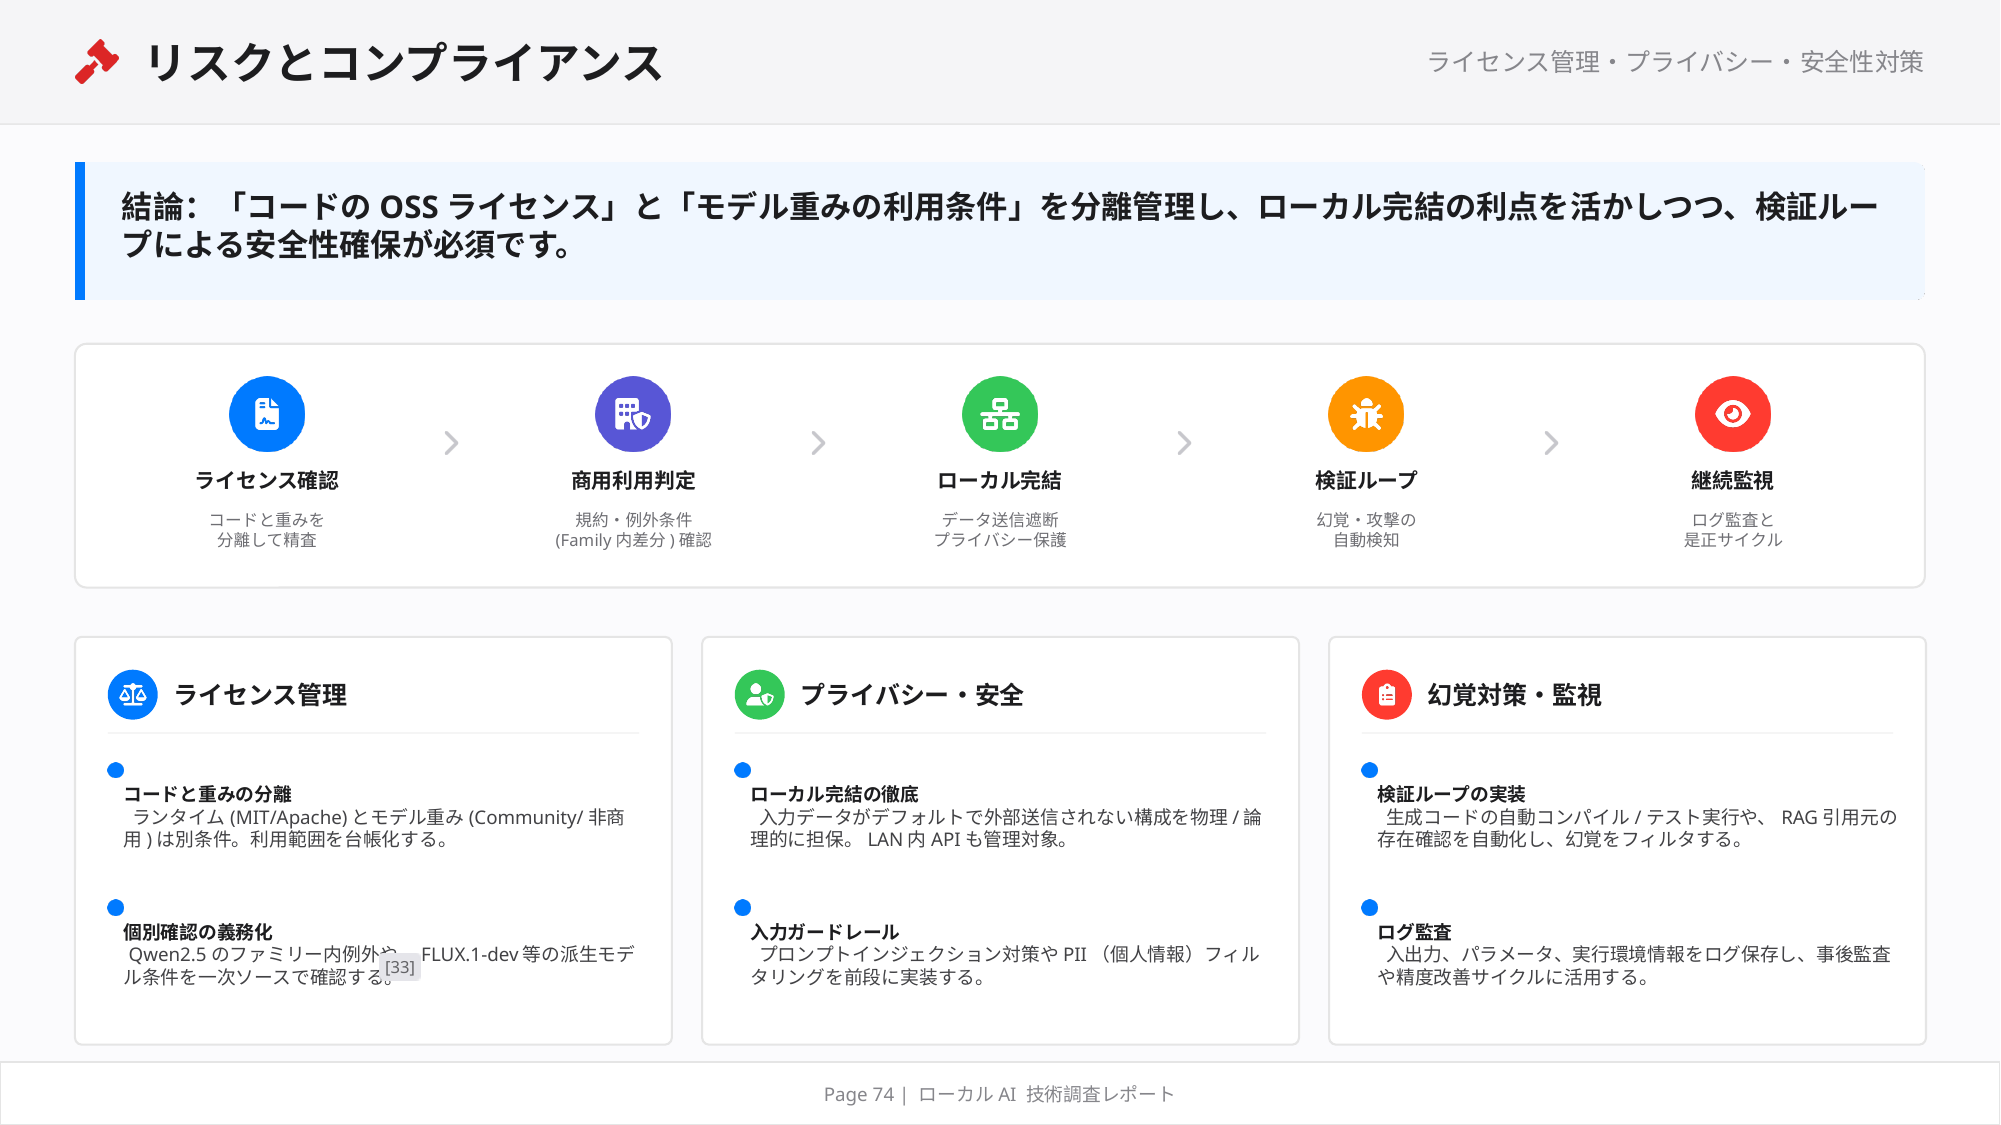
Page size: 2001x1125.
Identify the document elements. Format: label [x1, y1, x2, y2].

picture [107, 899, 124, 916]
picture [1541, 428, 1559, 458]
picture [1695, 376, 1771, 452]
picture [74, 39, 119, 84]
picture [74, 162, 1925, 300]
picture [1378, 683, 1396, 706]
picture [1361, 762, 1378, 778]
picture [962, 376, 1038, 452]
picture [1174, 428, 1192, 458]
picture [745, 683, 774, 706]
picture [118, 683, 147, 706]
picture [595, 376, 671, 452]
picture [441, 428, 459, 458]
picture [1361, 899, 1378, 916]
text_box [0, 0, 2000, 1062]
picture [0, 1062, 2000, 1125]
picture [734, 899, 751, 916]
picture [107, 762, 124, 778]
picture [379, 953, 421, 981]
picture [229, 376, 305, 452]
picture [808, 428, 826, 458]
picture [1328, 376, 1404, 452]
picture [734, 762, 751, 778]
